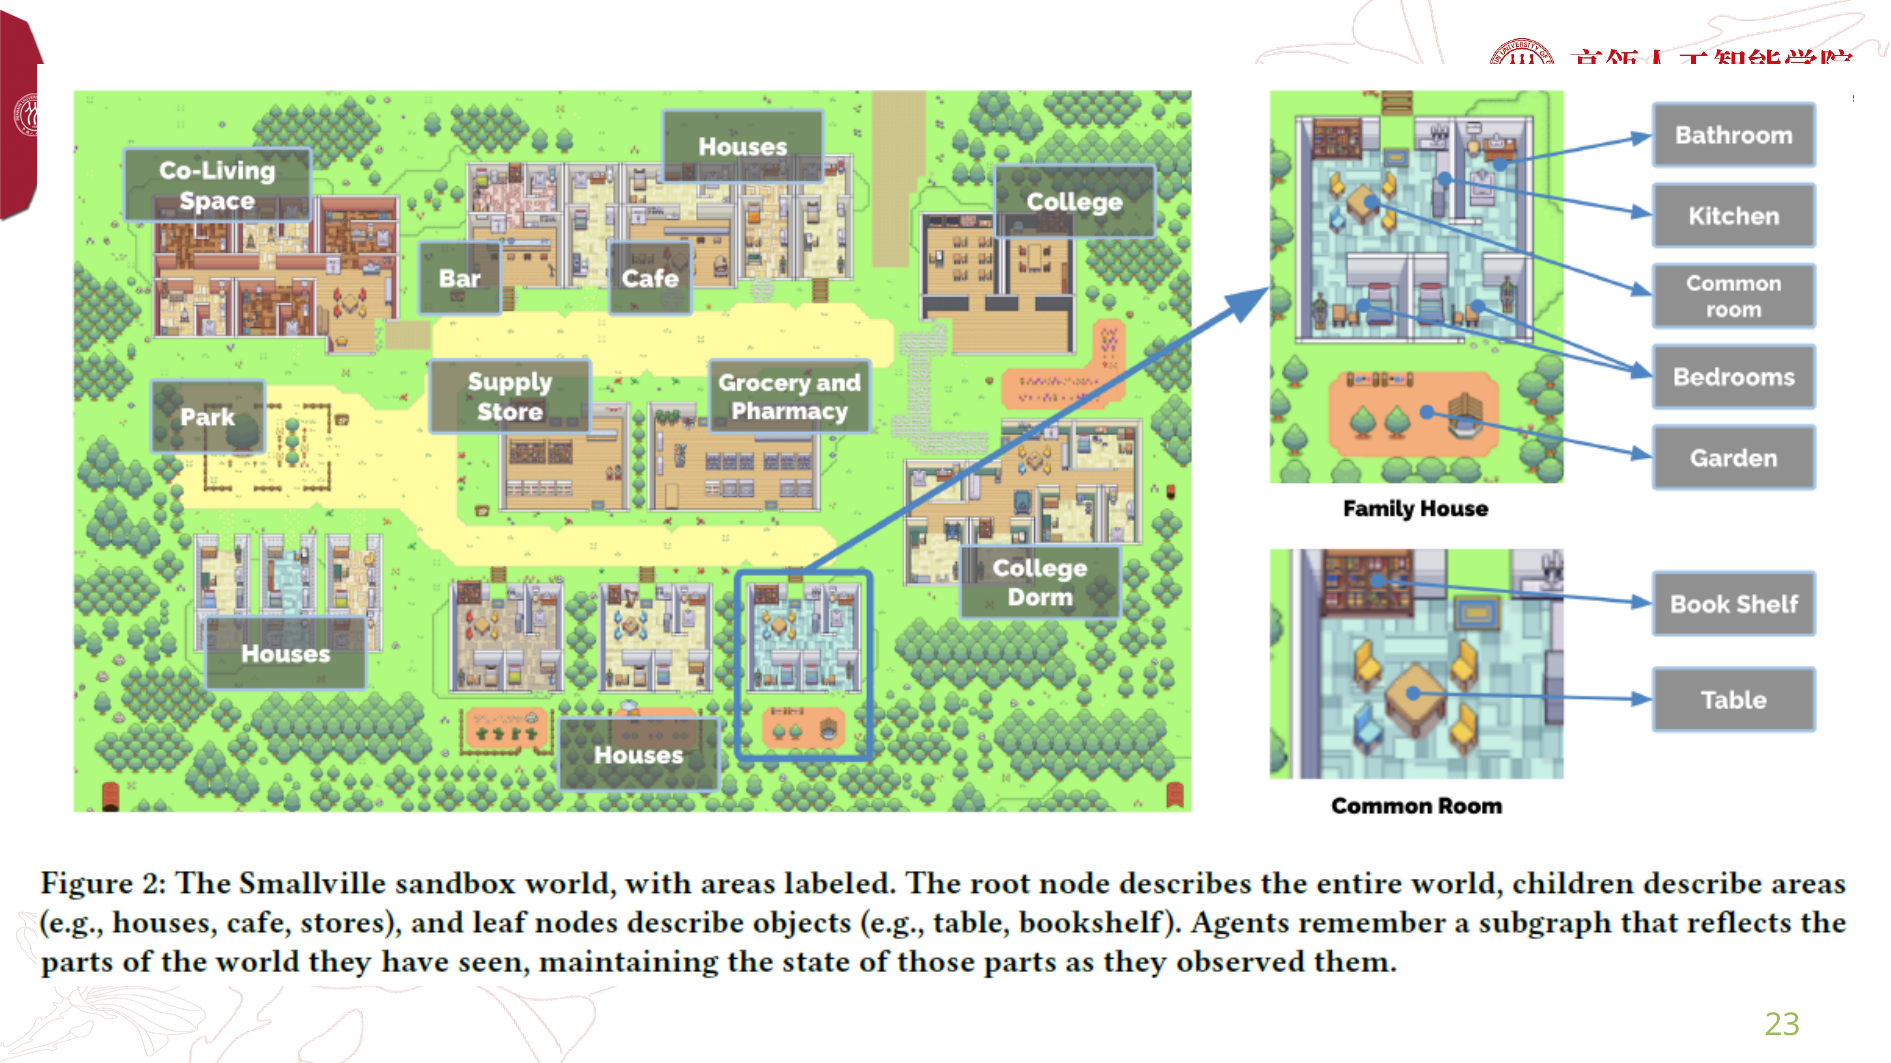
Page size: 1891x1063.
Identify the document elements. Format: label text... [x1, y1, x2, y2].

title Long "Continuous" Time Series [82, 45, 1536, 63]
picture [0, 0, 1854, 986]
